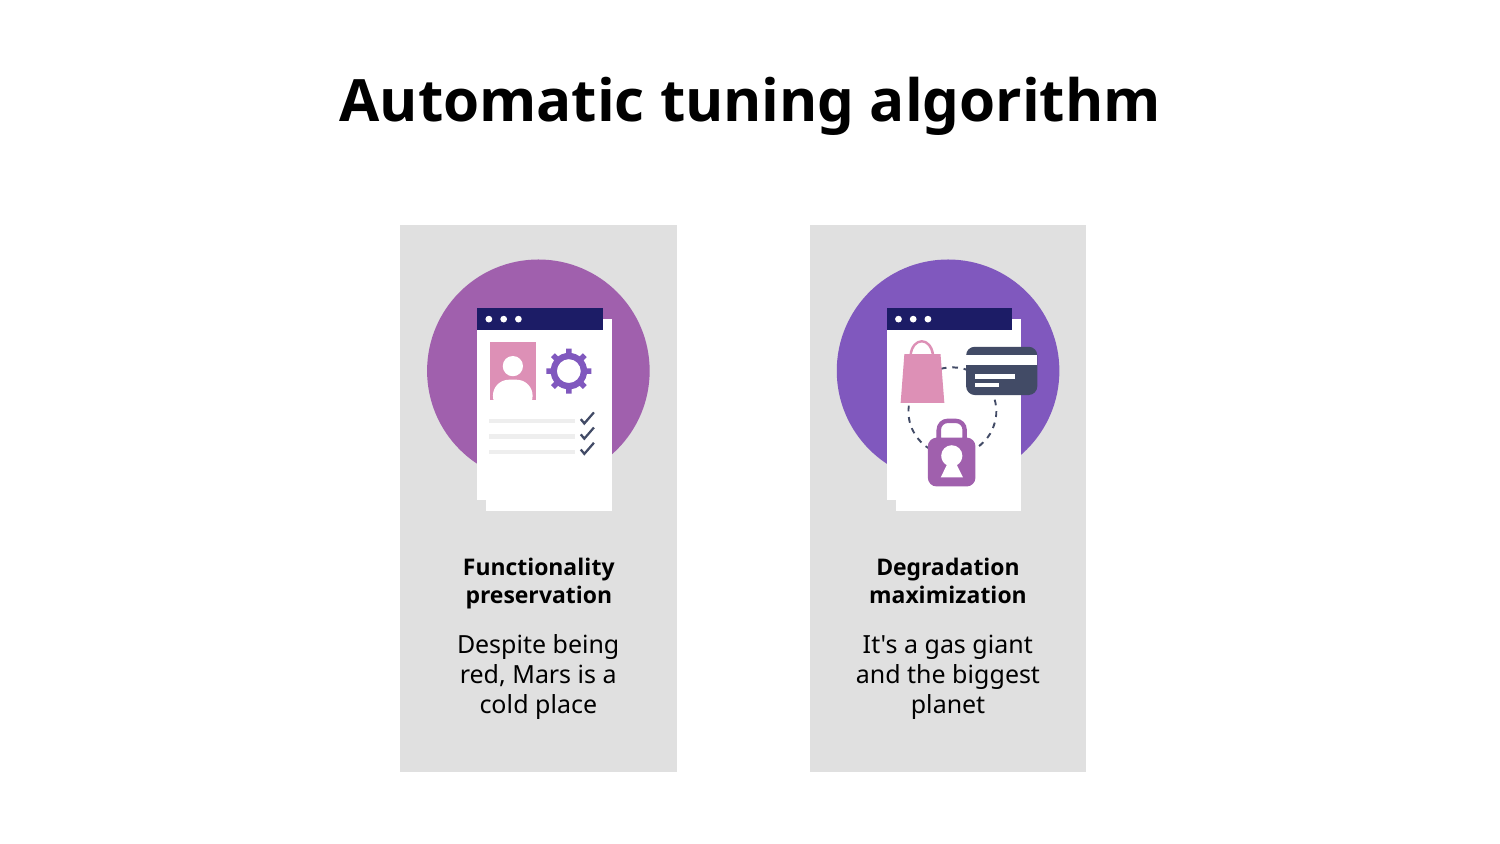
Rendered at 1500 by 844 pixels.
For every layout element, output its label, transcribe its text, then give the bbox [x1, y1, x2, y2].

title Automatic tuning algorithm [75, 48, 1425, 142]
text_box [809, 224, 1087, 773]
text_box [399, 224, 678, 773]
